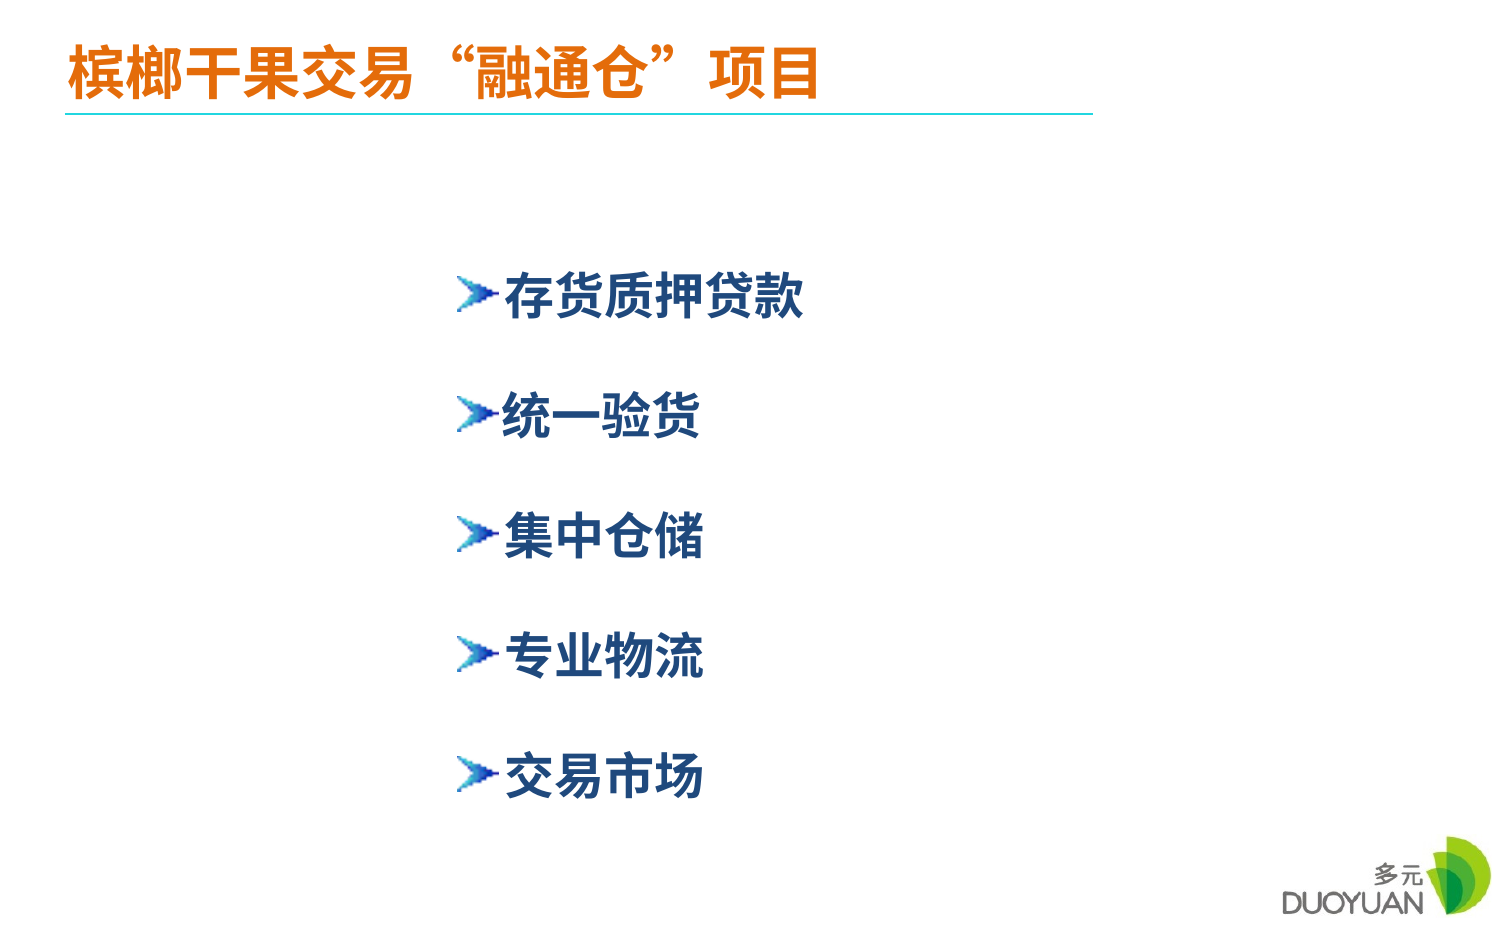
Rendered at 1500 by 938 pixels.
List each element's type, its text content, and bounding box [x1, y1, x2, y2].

picture [457, 396, 499, 432]
text_box 槟榔干果交易“融通仓”项目 [53, 28, 1093, 114]
text_box 存货质押贷款 统一验货 集中仓储 专业物流 交易市场 [442, 197, 1081, 812]
picture [457, 276, 499, 312]
picture [1281, 834, 1492, 918]
picture [457, 516, 499, 552]
picture [457, 636, 499, 672]
picture [457, 756, 499, 792]
